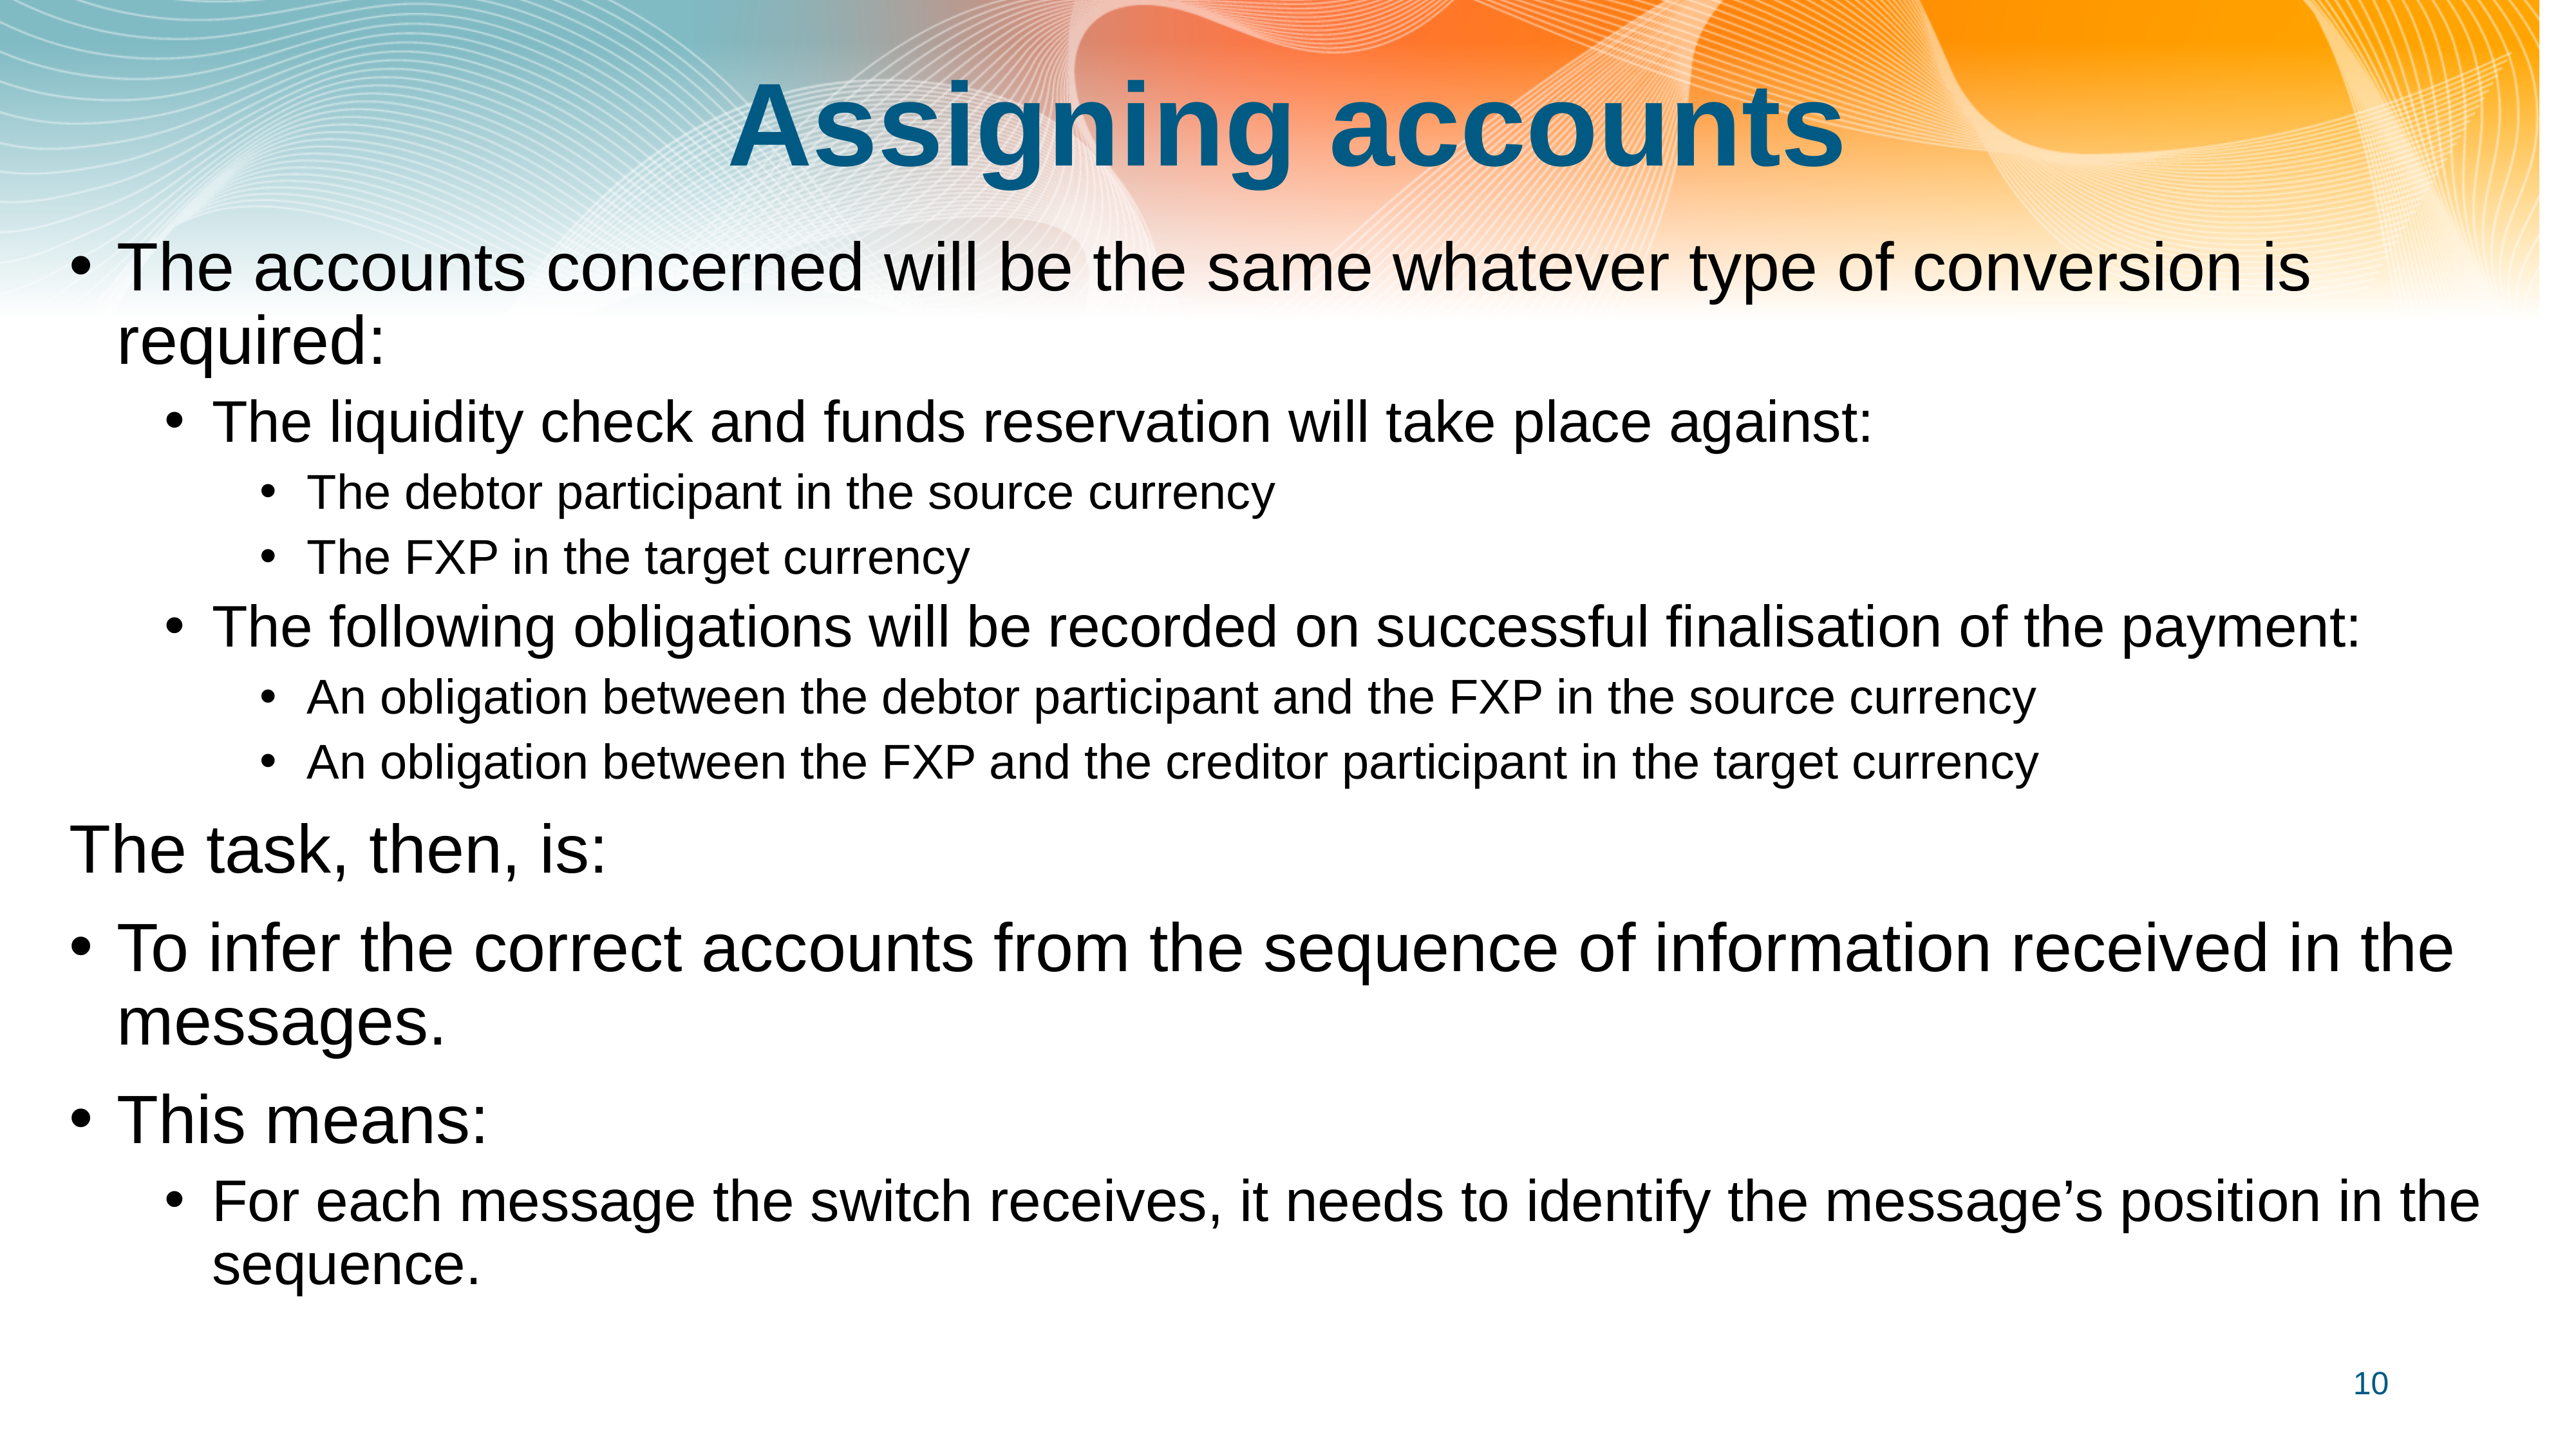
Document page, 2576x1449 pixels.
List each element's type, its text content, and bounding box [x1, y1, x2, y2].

slide_number 10 [1819, 1343, 2399, 1421]
title Assigning accounts [60, 48, 2516, 207]
picture [0, 0, 2540, 1417]
list The accounts concerned will be the same whatever type of conversion is required: The liquidity check and funds reservation will take place against: The debtor participant in the source currency The FXP in the target currency The following obligations will be recorded on successful finalisation of the payment: An obligation between the debtor participant and the FXP in the source currency An obligation between the FXP and the creditor participant in the target currency The task, then, is: To infer the correct accounts from the sequence of information received in the messages. This means: For each message the switch receives, it needs to identify the message’s position in the sequence. [60, 226, 2516, 1305]
